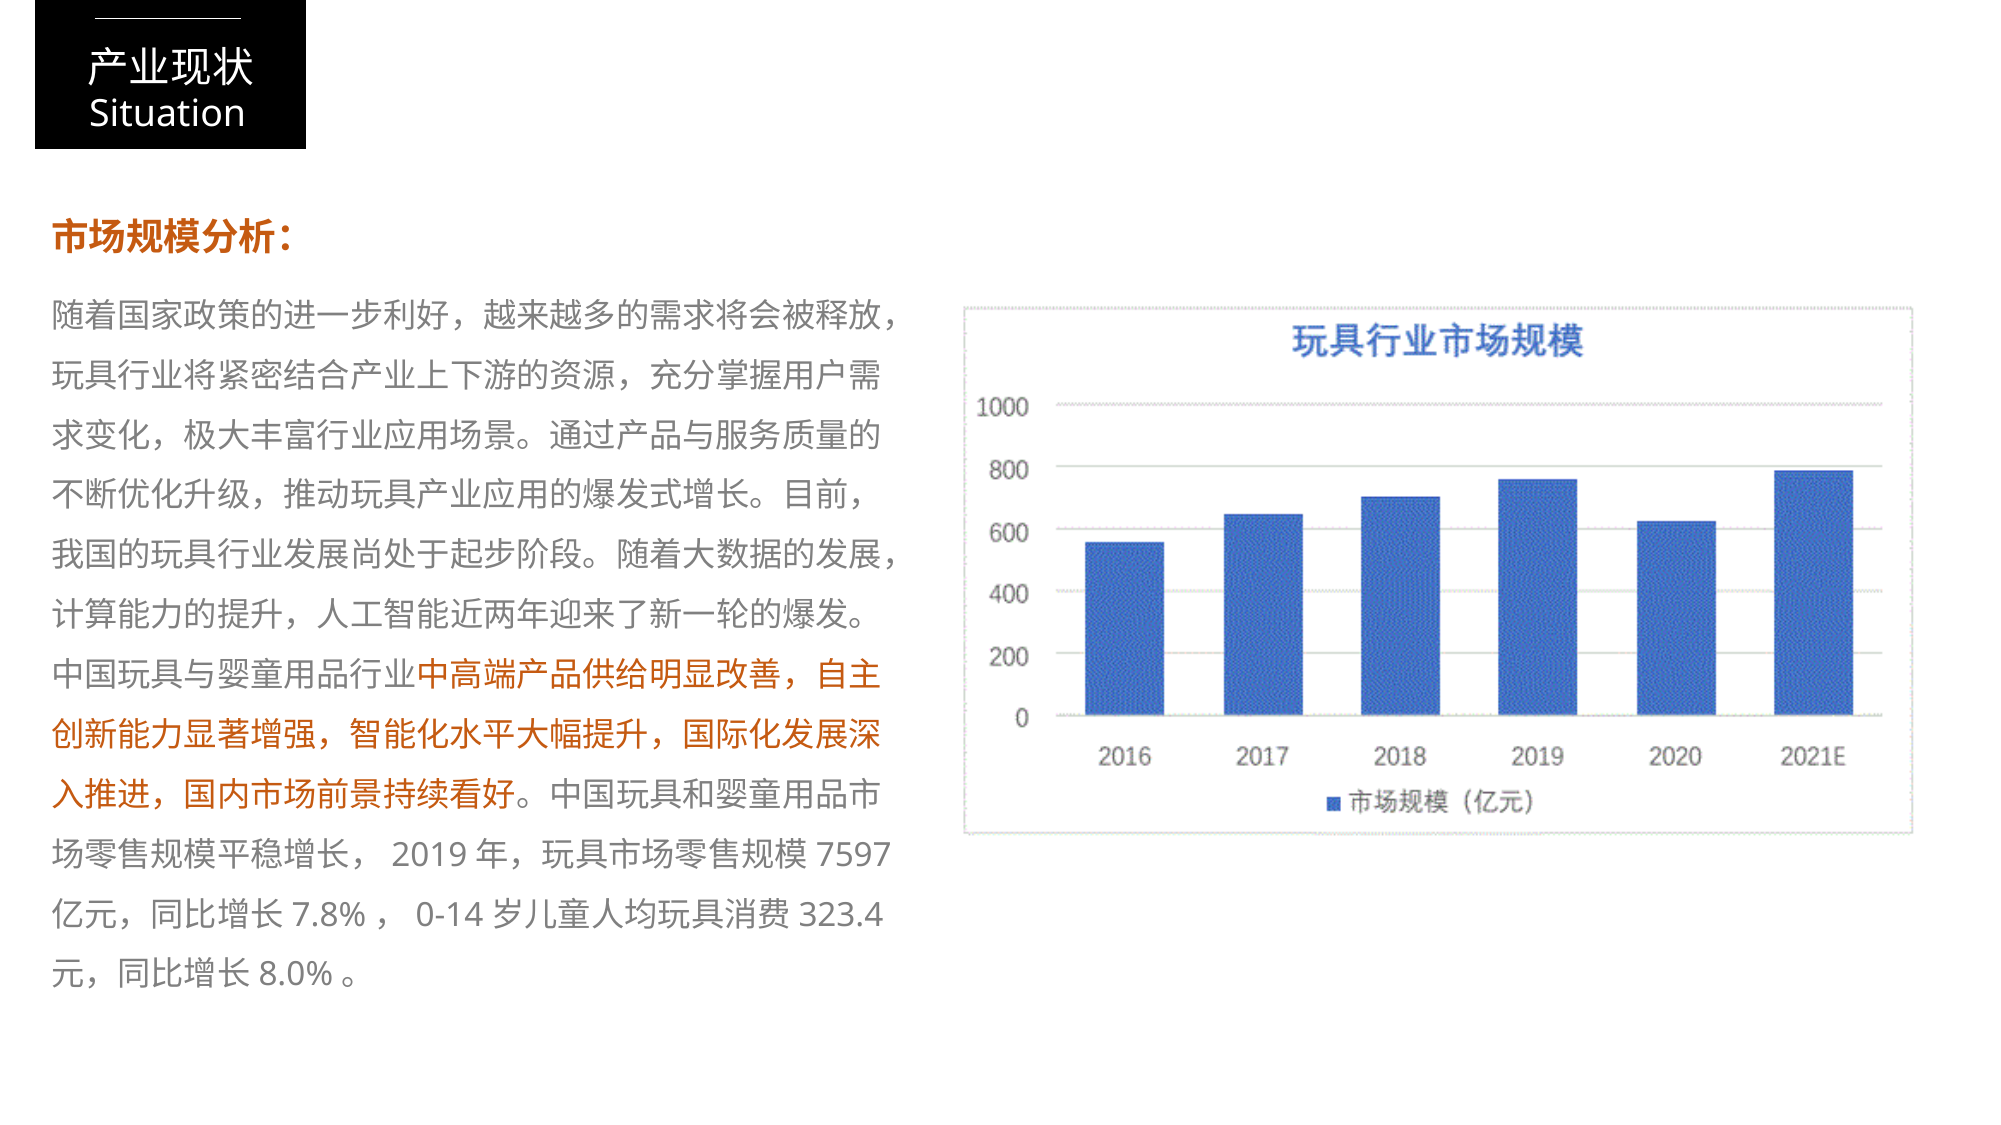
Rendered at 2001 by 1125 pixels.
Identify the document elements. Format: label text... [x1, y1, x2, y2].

text_box [35, 0, 306, 149]
text_box 市场规模分析： [36, 205, 1037, 266]
text_box 随着国家政策的进一步利好，越来越多的需求将会被释放，玩具行业将紧密结合产业上下游的资源，充分掌握用户需求变化，极大丰富行业应用场景。通过产品与服务质量的不断优化升级，推动玩具产业应用的爆发式增长。目前，我国的玩具行业发展尚处于起步阶段。随着大数据的发展，计算能力的提升，人工智能近两年迎来了新一轮的爆发。中国玩具与婴童用品行业中高端产品供给明显改善，自主创新能力显著增强，智能化水平大幅提升，国际化发展深入推进，国内市场前景持续看好。中国玩具和婴童用品市场零售规模平稳增长，2019年，玩具市场零售规模7597亿元，同比增长7.8%，0-14岁儿童人均玩具消费323.4元，同比增长8.0%。 [36, 266, 916, 1000]
text_box Situation [74, 81, 262, 141]
picture [933, 270, 1934, 855]
text_box 产业现状 [72, 33, 269, 99]
